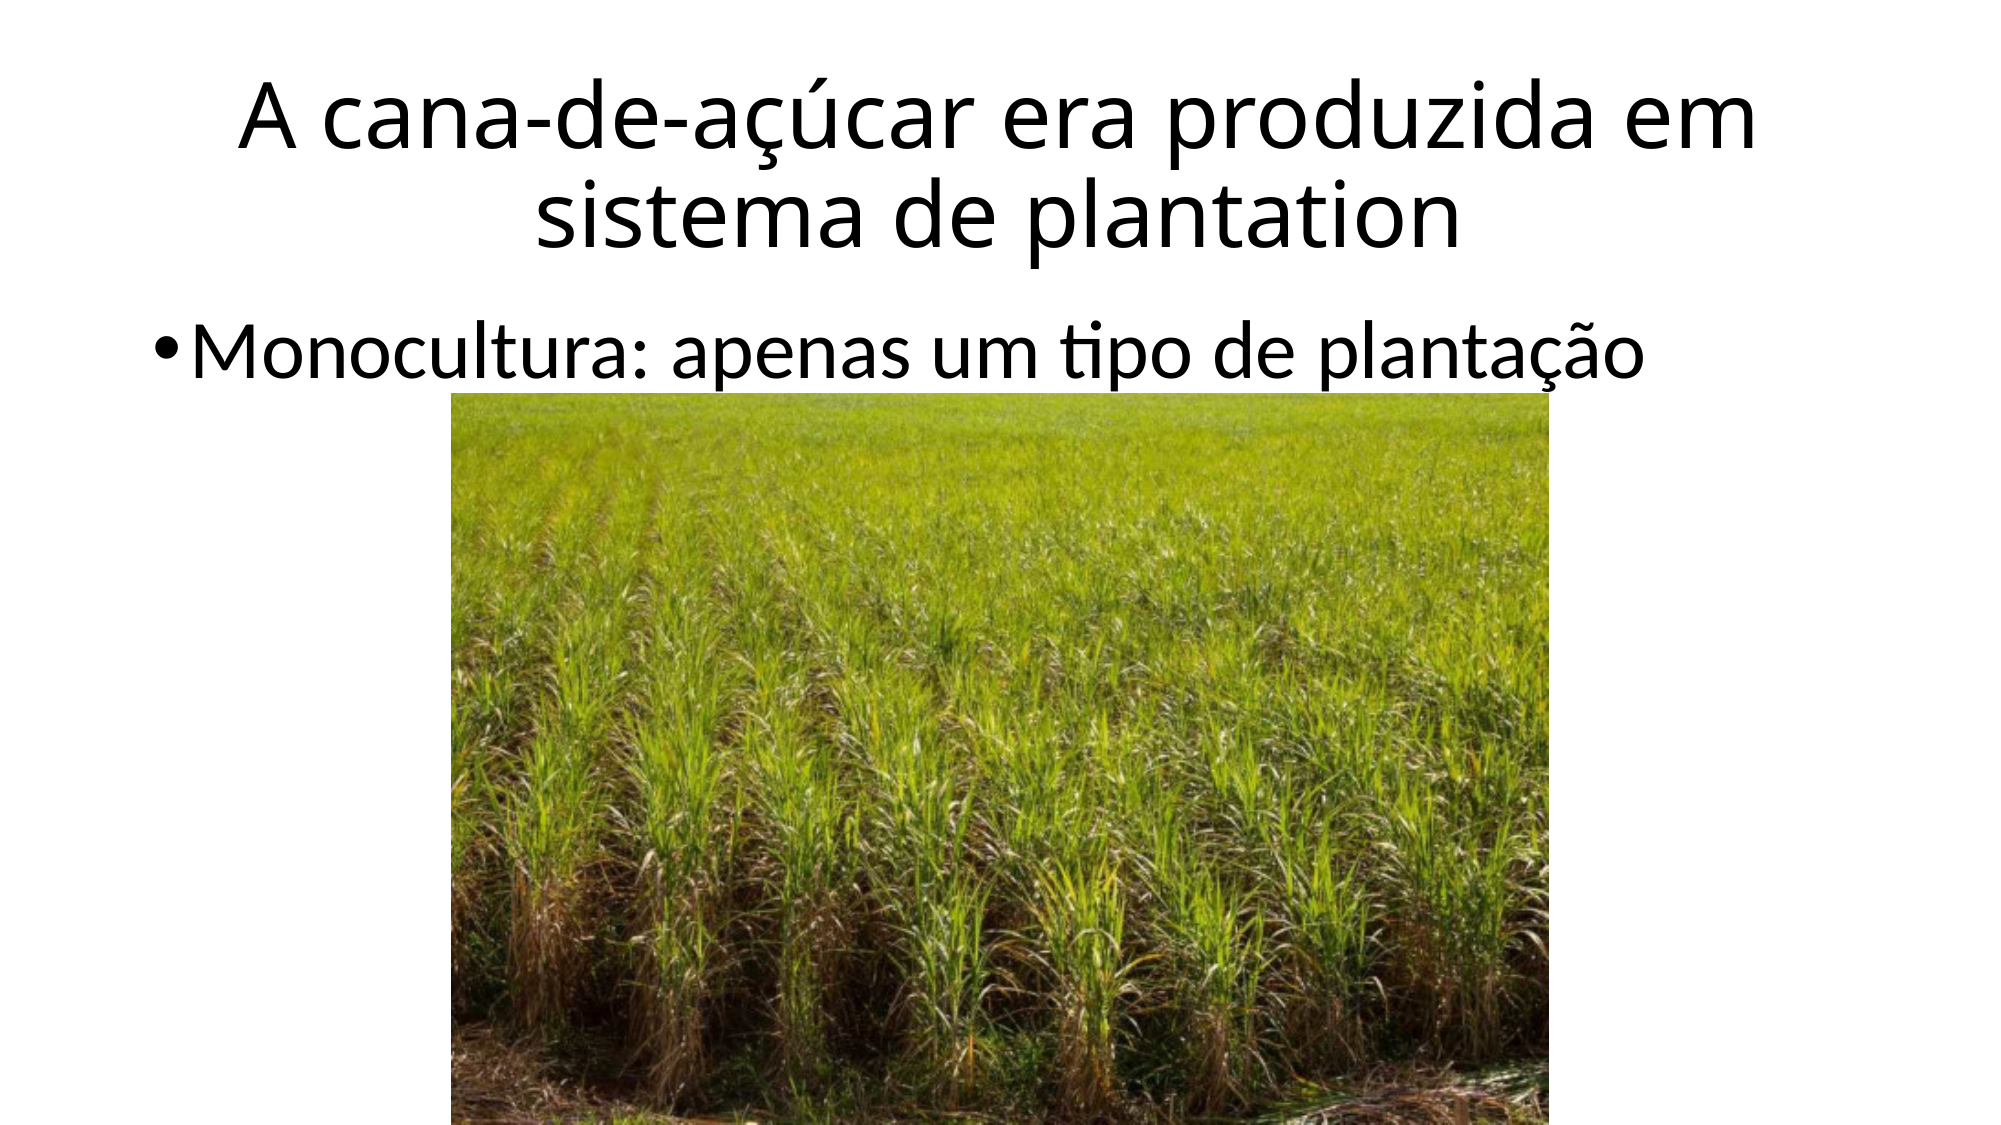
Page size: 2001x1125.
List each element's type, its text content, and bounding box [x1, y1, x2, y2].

list Monocultura: apenas um tipo de plantação [137, 299, 1863, 1014]
title A cana-de-açúcar era produzida em sistema de plantation [137, 59, 1863, 278]
picture [451, 393, 1549, 1125]
